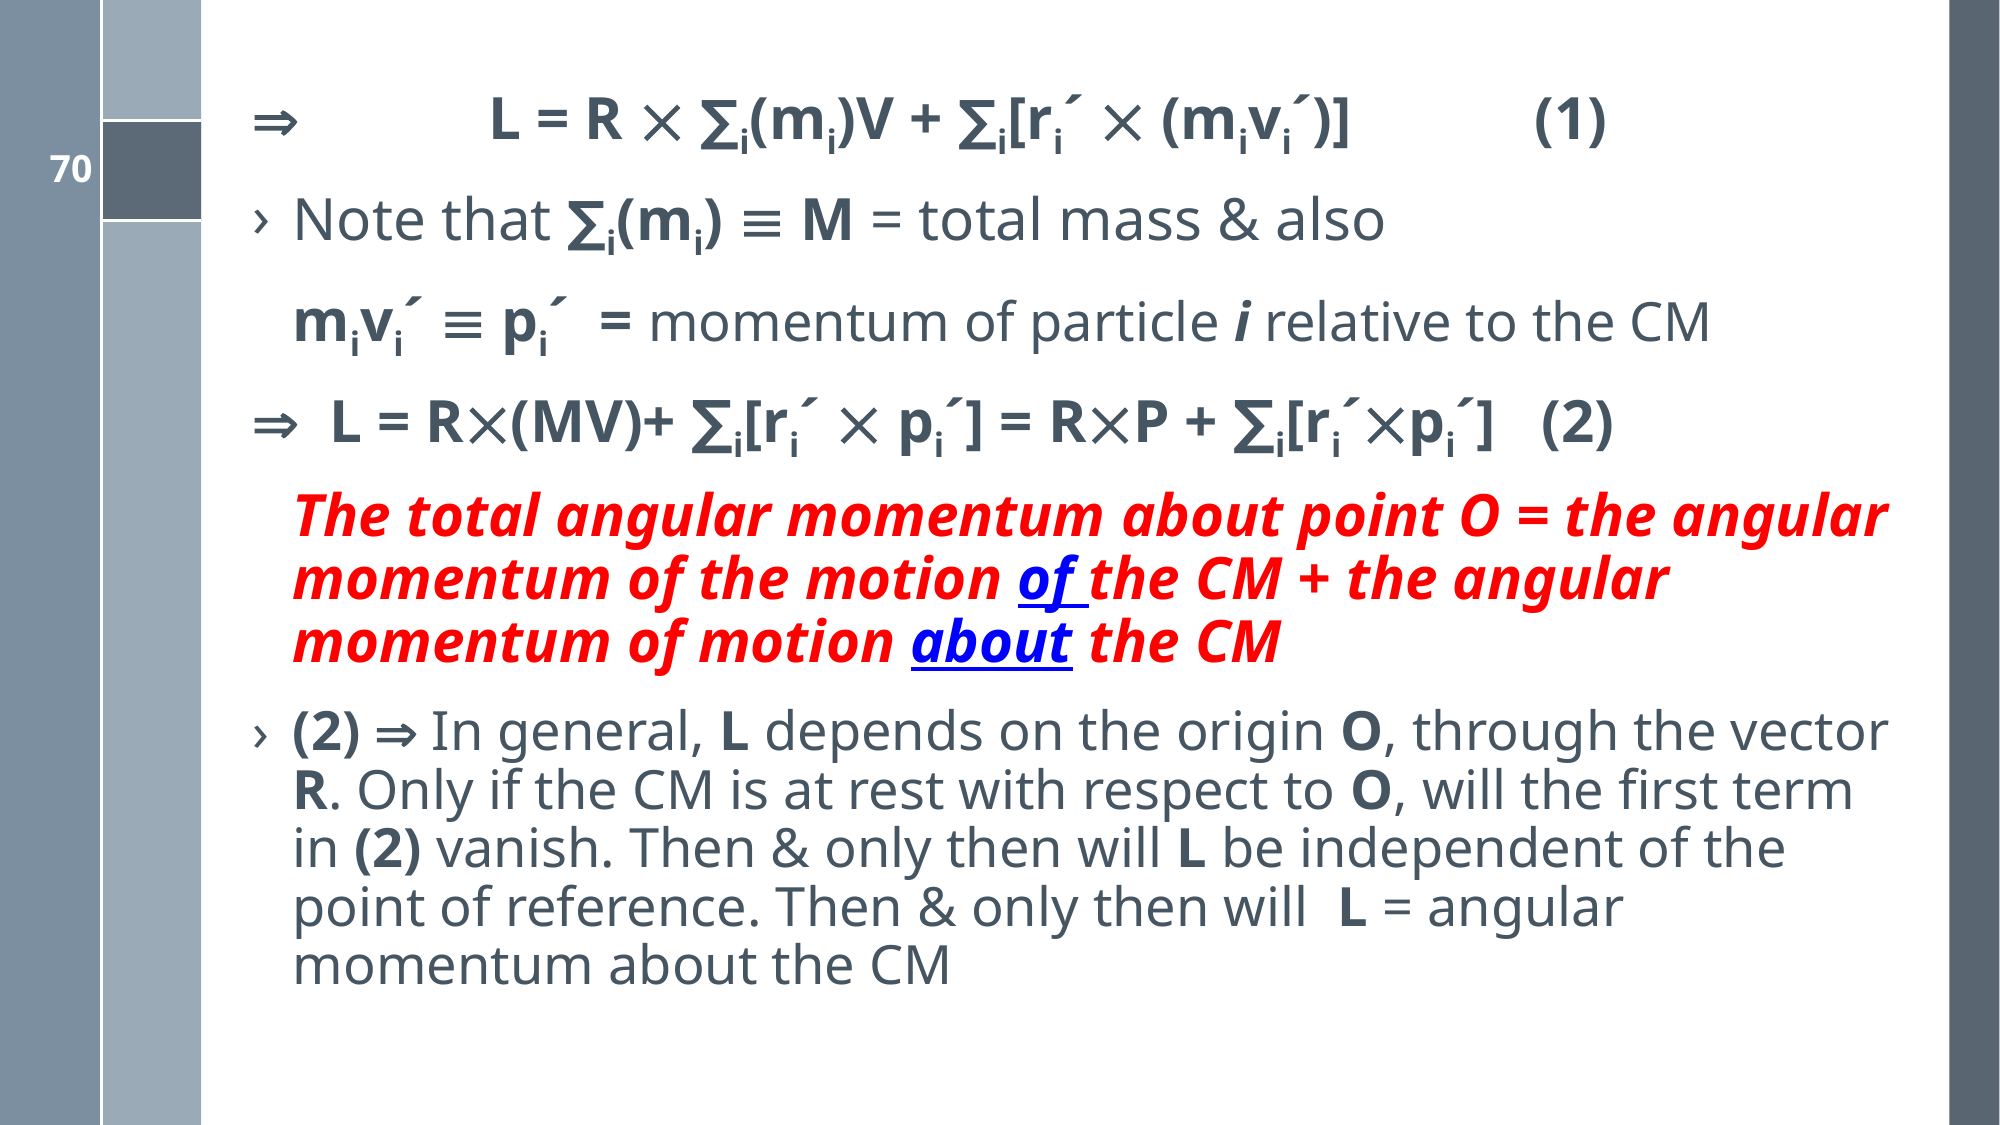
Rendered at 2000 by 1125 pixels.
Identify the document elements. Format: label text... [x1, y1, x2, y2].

list  L = R  ∑i(mi)V + ∑i[ri´  (mivi´)] (1) Note that ∑i(mi)  M = total mass & also mivi´  pi´ = momentum of particle i relative to the CM  L = R(MV)+ ∑i[ri´  pi´] = RP + ∑i[ri´pi´] (2) The total angular momentum about point O = the angular momentum of the motion of the CM + the angular momentum of motion about the CM (2)  In general, L depends on the origin O, through the vector R. Only if the CM is at rest with respect to O, will the first term in (2) vanish. Then & only then will L be independent of the point of reference. Then & only then will L = angular momentum about the CM [237, 75, 1925, 1088]
